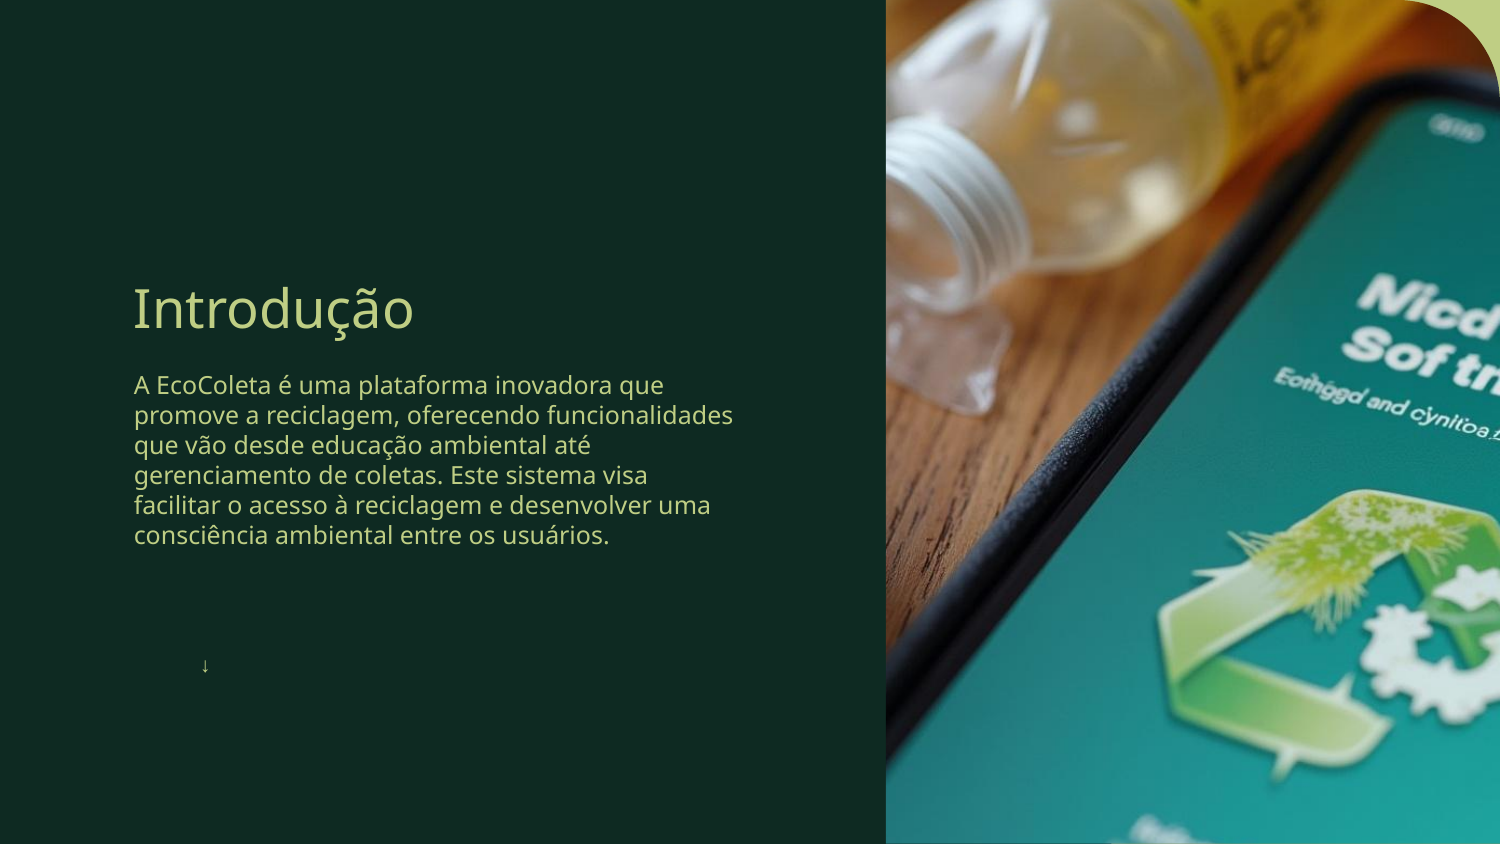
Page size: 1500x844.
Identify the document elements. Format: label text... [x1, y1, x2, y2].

text_box ↓ [118, 651, 293, 677]
subtitle A EcoColeta é uma plataforma inovadora que promove a reciclagem, oferecendo funcionalidades que vão desde educação ambiental até gerenciamento de coletas. Este sistema visa facilitar o acesso à reciclagem e desenvolver uma consciência ambiental entre os usuários. [118, 354, 758, 639]
text_box [885, 0, 1500, 844]
title Introdução [118, 129, 758, 354]
